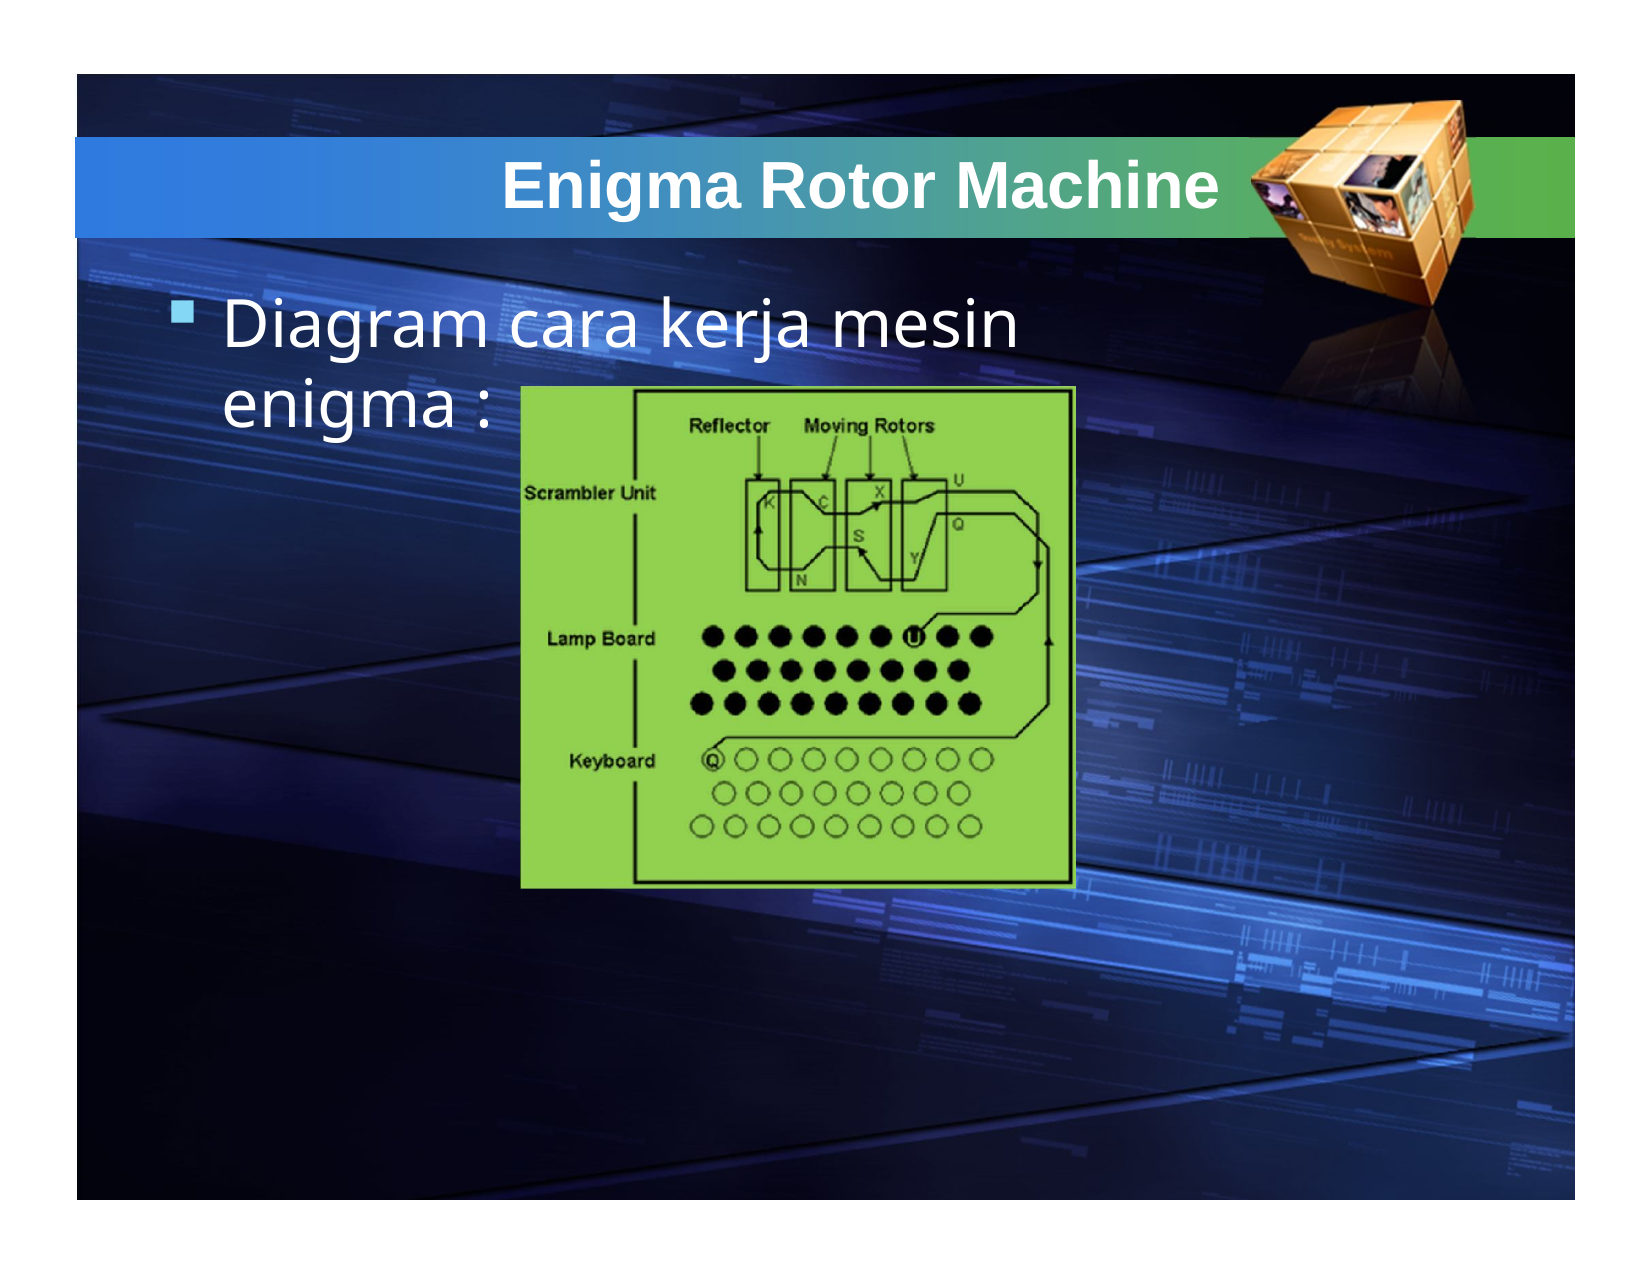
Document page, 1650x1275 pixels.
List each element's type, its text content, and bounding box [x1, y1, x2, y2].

picture [75, 74, 1575, 1200]
title Enigma Rotor Machine [424, 140, 1226, 279]
text_box Diagram cara kerja mesin enigma : [163, 279, 1256, 442]
